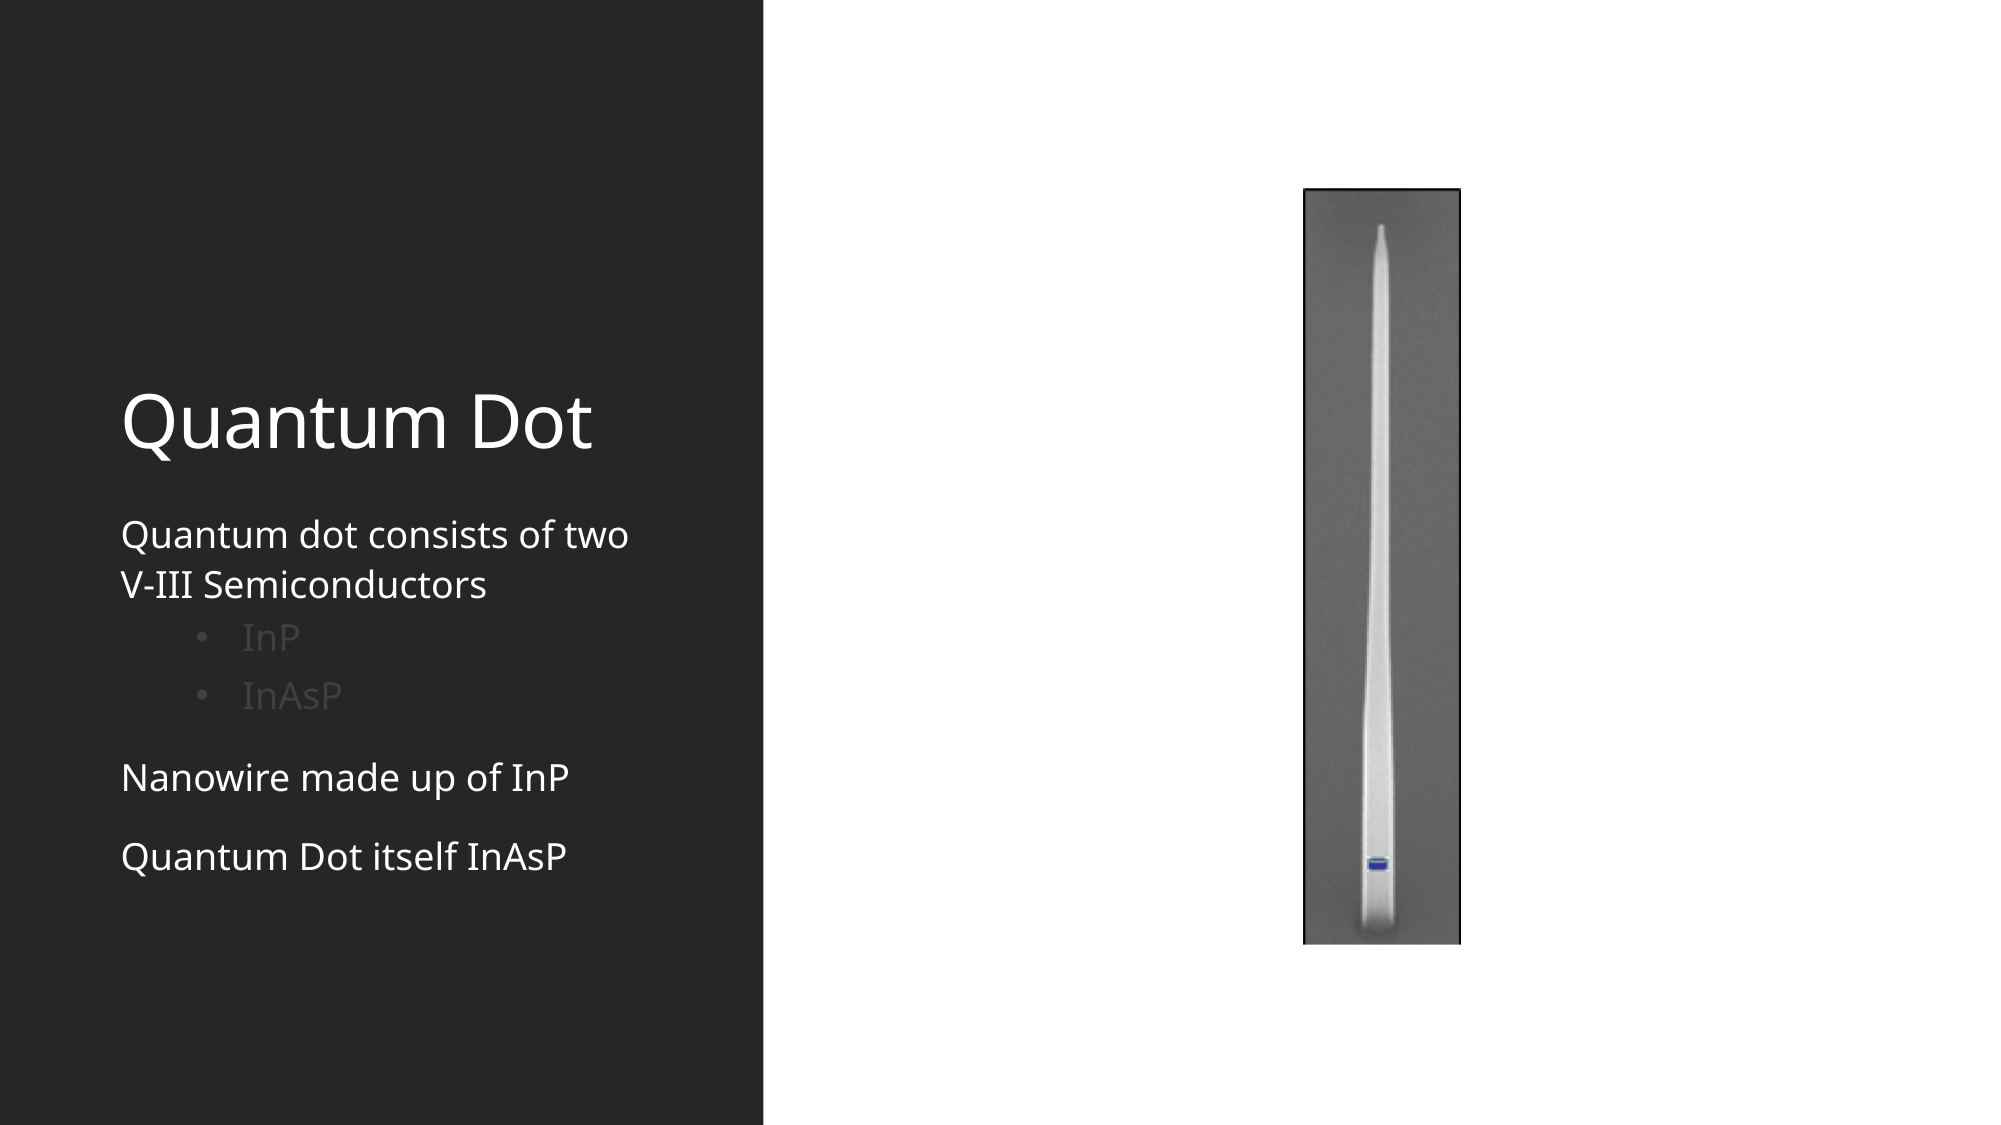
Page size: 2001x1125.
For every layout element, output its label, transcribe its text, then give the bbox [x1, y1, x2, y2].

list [1302, 182, 1462, 953]
list Quantum dot consists of two V-III Semiconductors InP InAsP Nanowire made up of InP Quantum Dot itself InAsP [105, 499, 683, 1002]
title Quantum Dot [105, 128, 683, 473]
